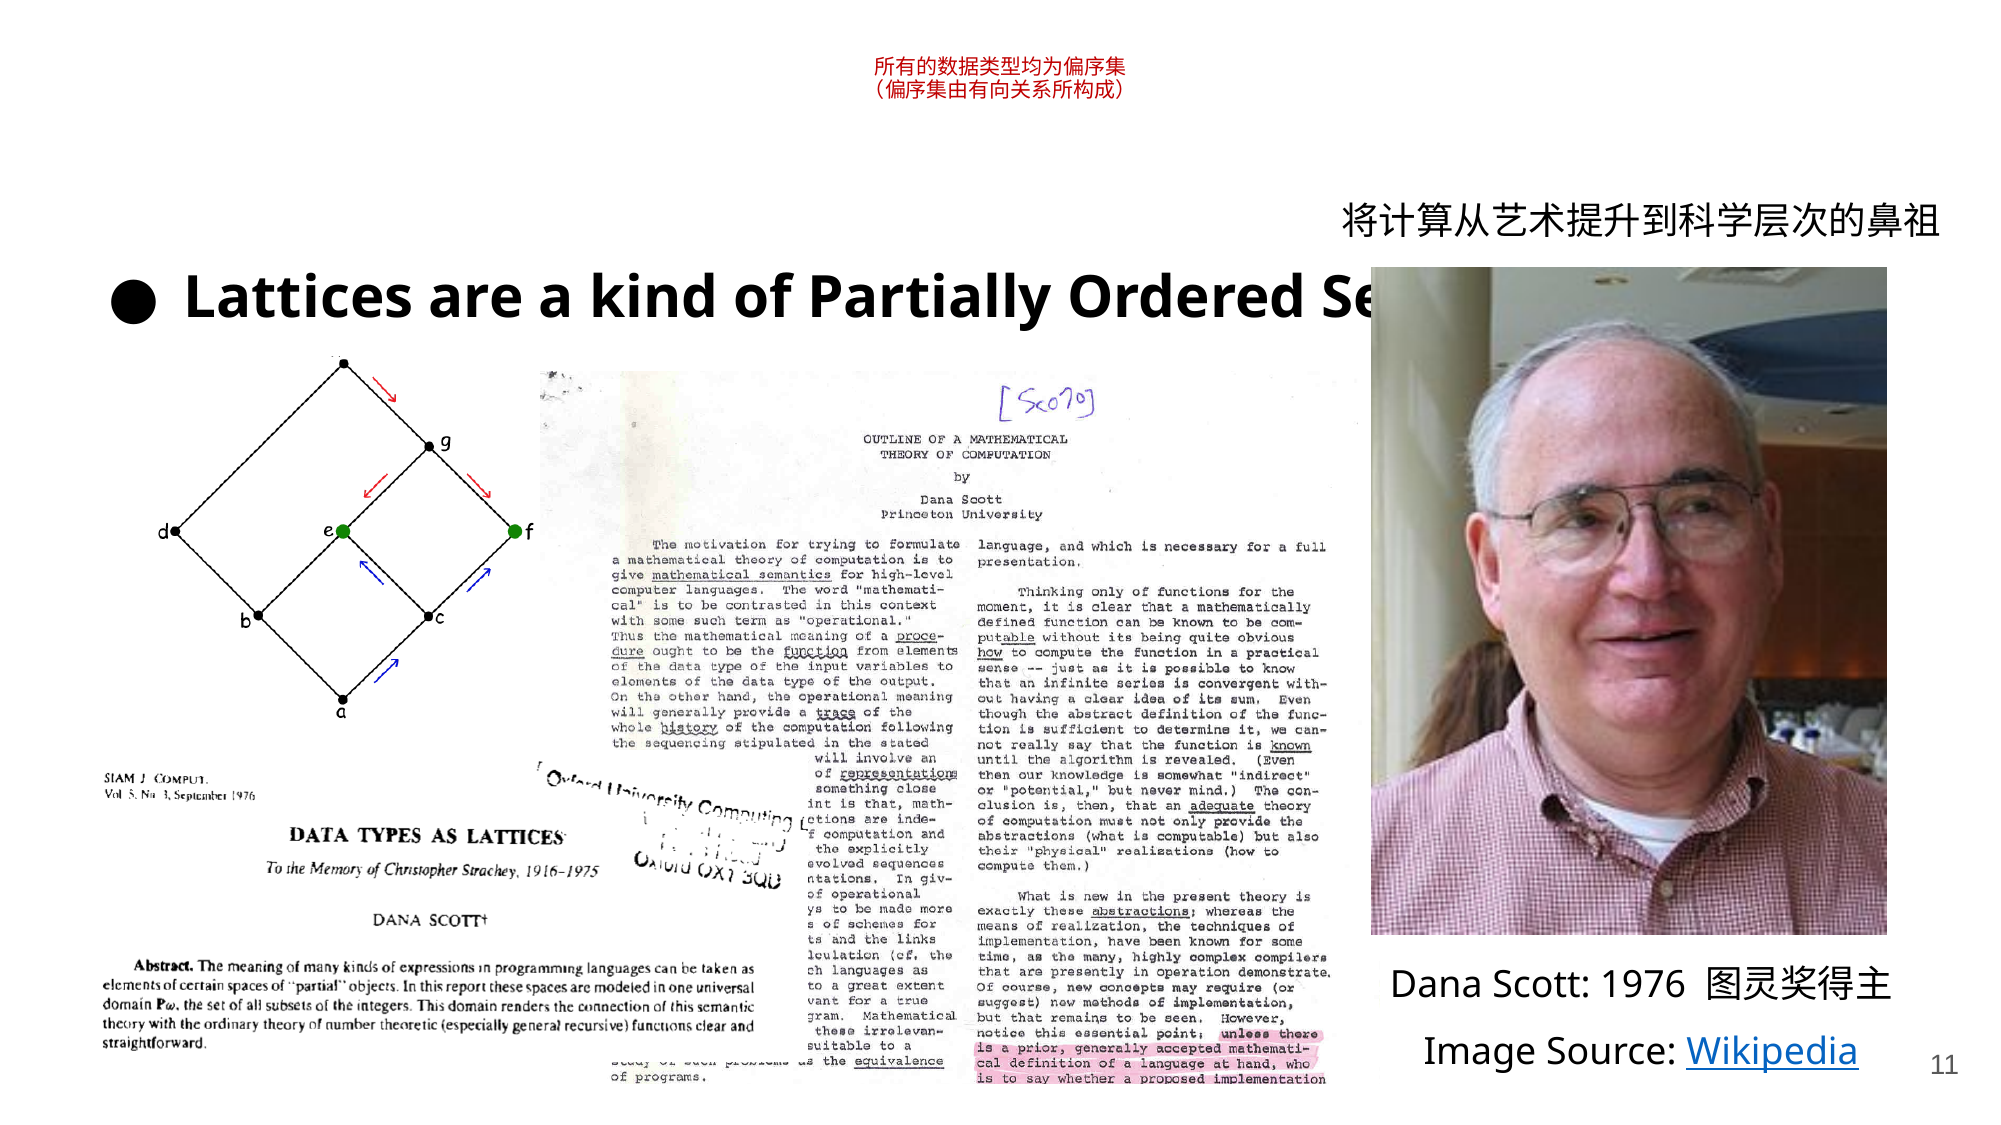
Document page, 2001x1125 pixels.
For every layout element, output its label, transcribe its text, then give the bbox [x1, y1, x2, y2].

text_box 将计算从艺术提升到科学层次的鼻祖 [1326, 190, 1957, 250]
slide_number 11 [1853, 1019, 1974, 1106]
title 所有的数据类型均为偏序集 （偏序集由有向关系所构成） [68, 41, 1933, 118]
picture [75, 267, 1887, 1084]
list Lattices are a kind of Partially Ordered Sets [68, 252, 1839, 360]
text_box Dana Scott: 1976 图灵奖得主 [1380, 952, 1908, 1013]
text_box Image Source: Wikipedia [1408, 1019, 1874, 1086]
